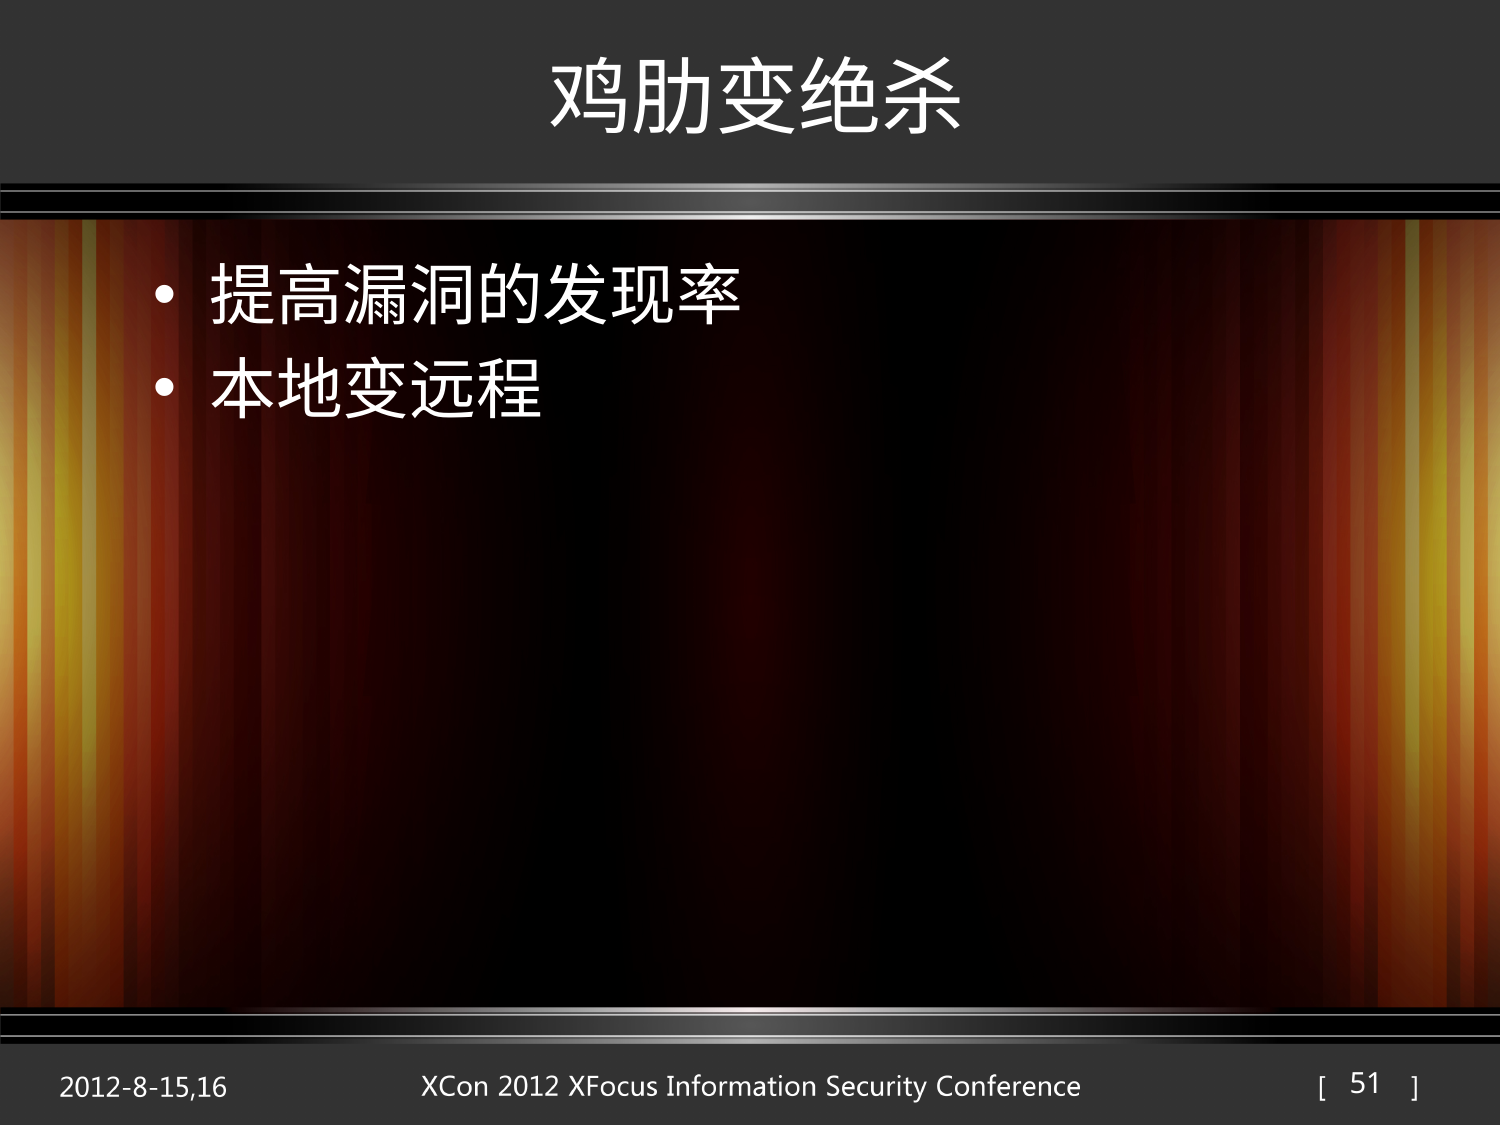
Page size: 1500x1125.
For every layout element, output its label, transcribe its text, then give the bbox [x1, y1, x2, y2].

slide_number 51 [1325, 1054, 1408, 1114]
picture [0, 0, 1500, 1125]
list 提高漏洞的发现率 本地变远程 [138, 245, 1376, 988]
title 鸡肋变绝杀 [138, 0, 1376, 188]
